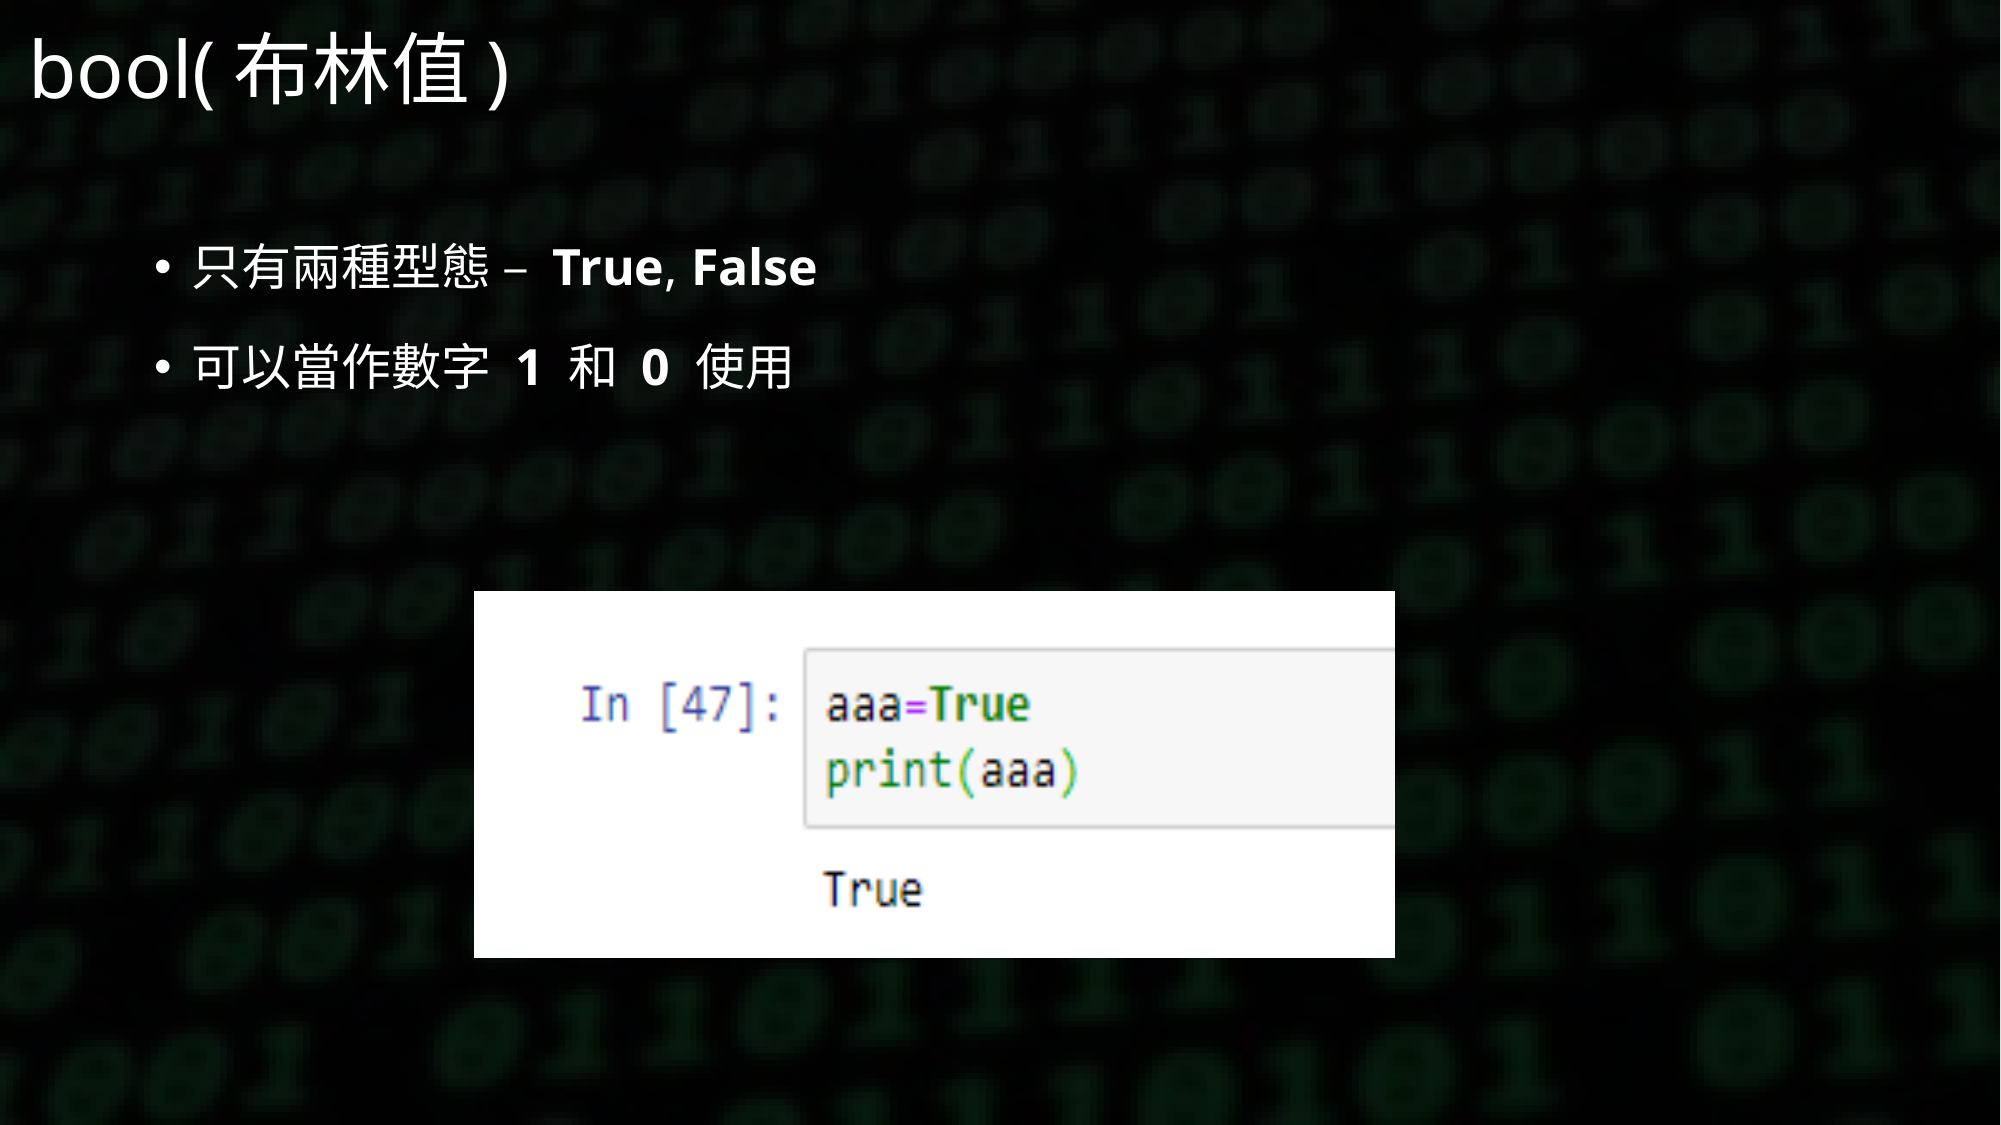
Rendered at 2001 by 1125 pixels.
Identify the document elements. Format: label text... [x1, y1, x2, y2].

list 只有兩種型態 – True, False 可以當作數字 1 和 0 使用 [139, 167, 1199, 450]
title bool(布林值) [13, 22, 1739, 124]
picture [0, 0, 2001, 1125]
